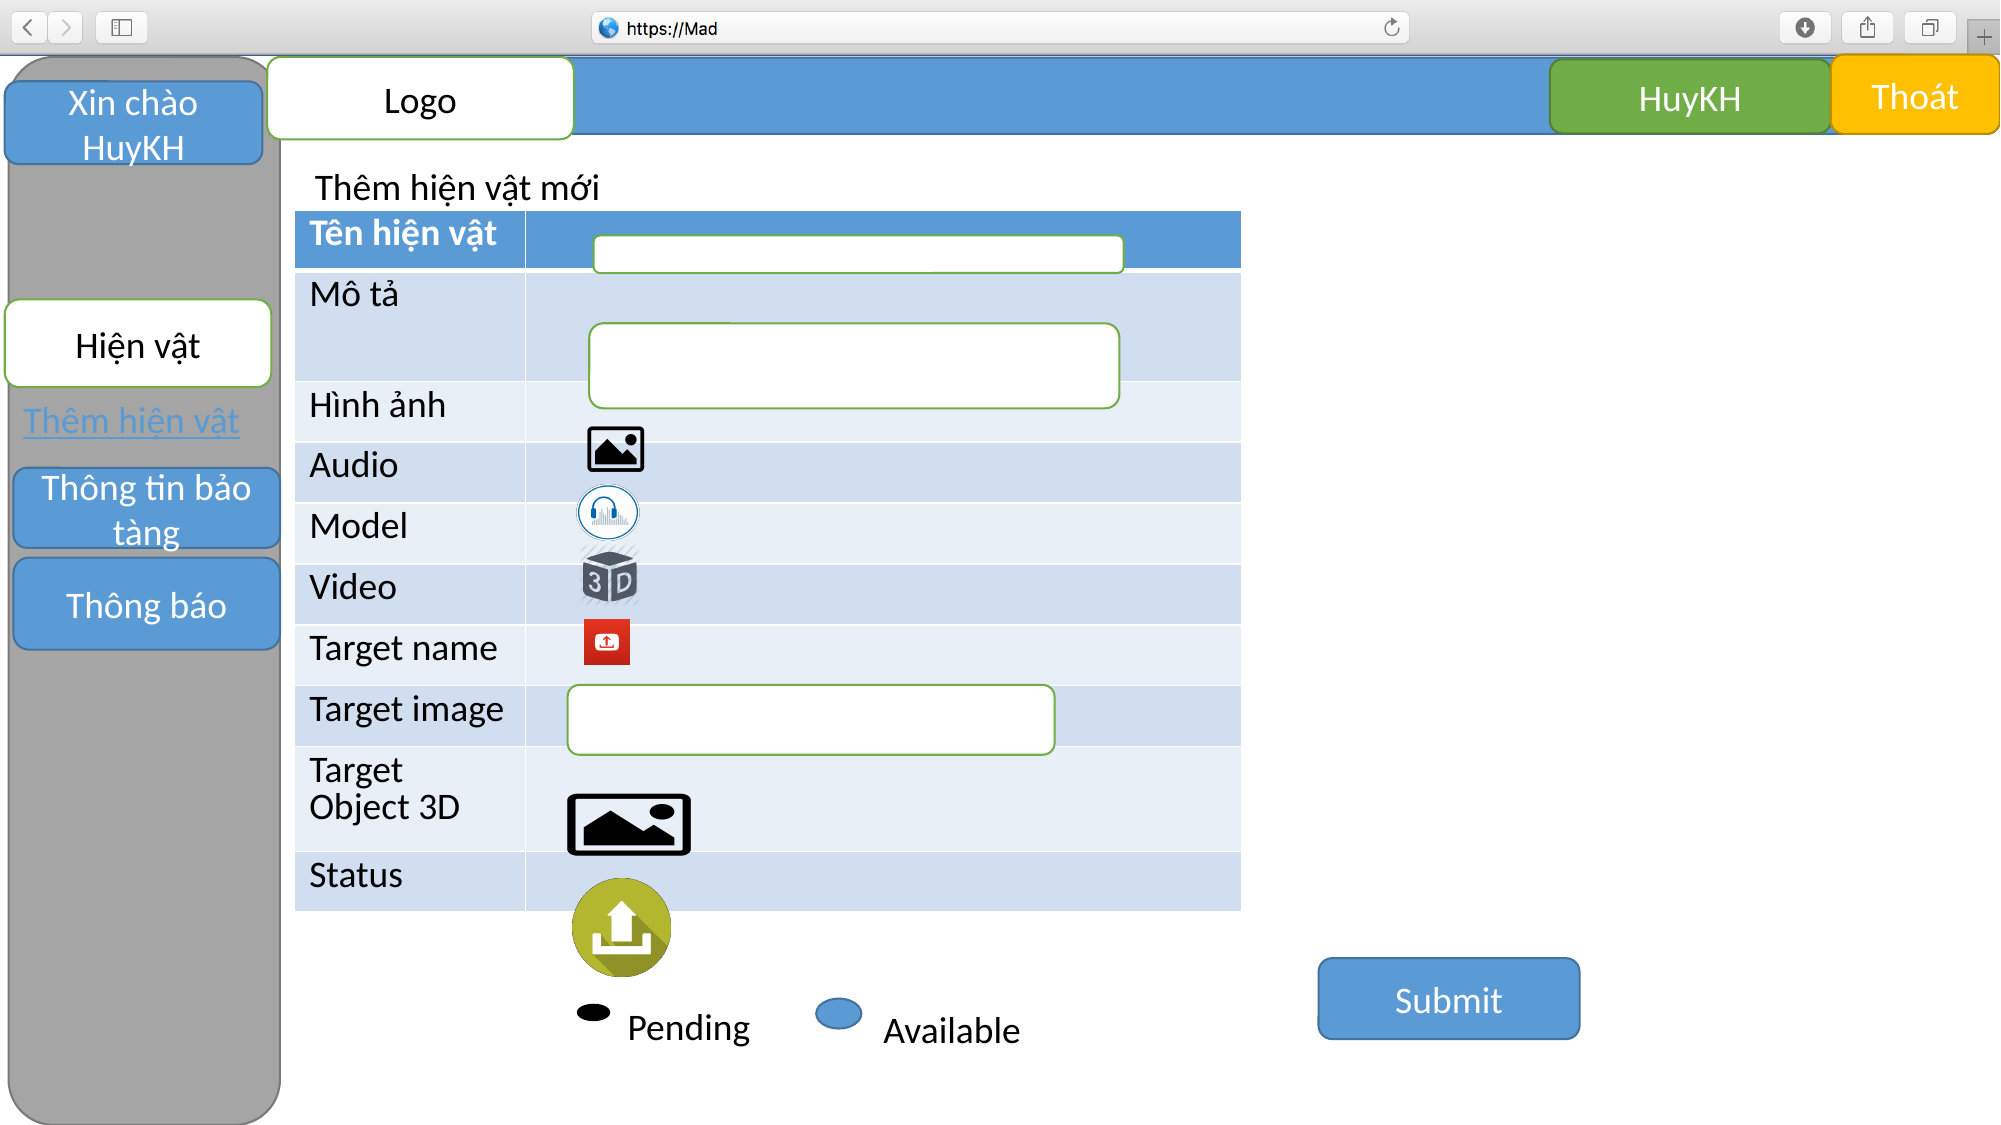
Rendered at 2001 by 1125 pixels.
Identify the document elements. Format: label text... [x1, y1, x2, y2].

text_box Xin chào HuyKH [3, 80, 264, 166]
text_box Submit [1317, 957, 1581, 1041]
table_cell [526, 504, 1241, 563]
text_box Thêm hiện vật mới [300, 156, 687, 209]
picture [579, 543, 640, 606]
table_cell Audio [295, 443, 525, 502]
table_cell [1052, 686, 1241, 746]
text_box [576, 1003, 611, 1022]
text_box [7, 56, 281, 476]
text_box Pending [612, 995, 783, 1055]
text_box [7, 384, 281, 1125]
text_box [815, 997, 863, 1030]
table_cell [526, 382, 1241, 441]
picture [0, 0, 2000, 56]
table_header Tên hiện vật [295, 211, 525, 268]
picture [562, 789, 697, 864]
text_box Thông báo [12, 556, 282, 651]
text_box Thông tin bảo tàng [12, 476, 282, 549]
text_box [588, 322, 1121, 410]
text_box Hiện vật [3, 298, 273, 389]
picture [584, 619, 630, 665]
text_box Thêm hiện vật [8, 389, 280, 494]
table_cell Model [295, 504, 525, 563]
table_cell [526, 852, 1241, 911]
table_cell [526, 443, 1241, 502]
picture [584, 423, 647, 479]
text_box [566, 683, 1056, 756]
text_box [592, 234, 1125, 275]
table_cell Hình ảnh [295, 382, 525, 441]
table_cell [526, 626, 1241, 685]
text_box Available [868, 998, 1056, 1059]
table_cell Mô tả [295, 273, 525, 381]
text_box Logo [266, 56, 575, 141]
picture [572, 878, 671, 977]
table_cell [526, 747, 1241, 851]
table_cell Target Object 3D [295, 747, 525, 851]
table_cell Target name [295, 626, 525, 685]
text_box [566, 56, 1834, 135]
text_box HuyKH [1548, 58, 1831, 135]
text_box Thoát [1829, 56, 2000, 135]
table_cell [526, 565, 1241, 624]
table_header [526, 211, 1241, 268]
table_cell Target image [295, 686, 525, 746]
table_cell [526, 273, 1241, 381]
picture [574, 482, 641, 542]
table_cell [526, 686, 571, 746]
table_cell Status [295, 852, 525, 911]
table_cell Video [295, 565, 525, 624]
text_box [1821, 128, 1839, 135]
